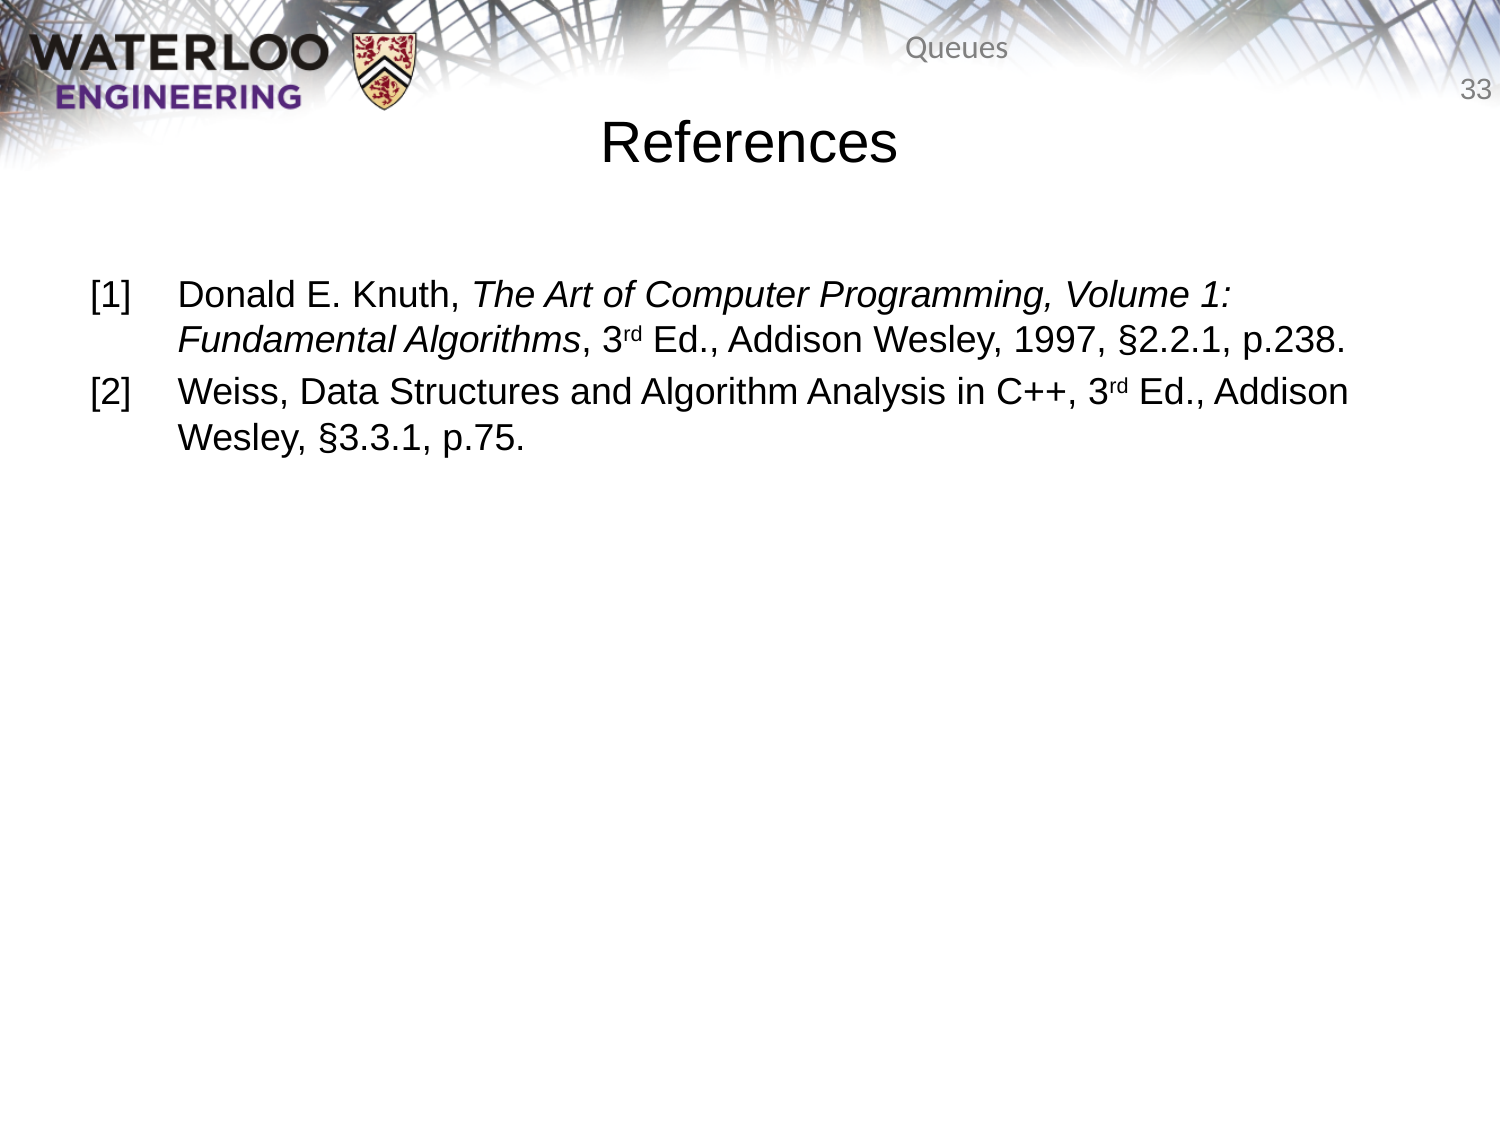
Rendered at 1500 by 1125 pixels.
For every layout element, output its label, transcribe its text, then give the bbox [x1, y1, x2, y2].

picture [0, 0, 1500, 1125]
title References [74, 44, 1426, 233]
list [1] Donald E. Knuth, The Art of Computer Programming, Volume 1: Fundamental Algorithms, 3rd Ed., Addison Wesley, 1997, §2.2.1, p.238. [2] Weiss, Data Structures and Algorithm Analysis in C++, 3rd Ed., Addison Wesley, §3.3.1, p.75. [74, 262, 1426, 1006]
